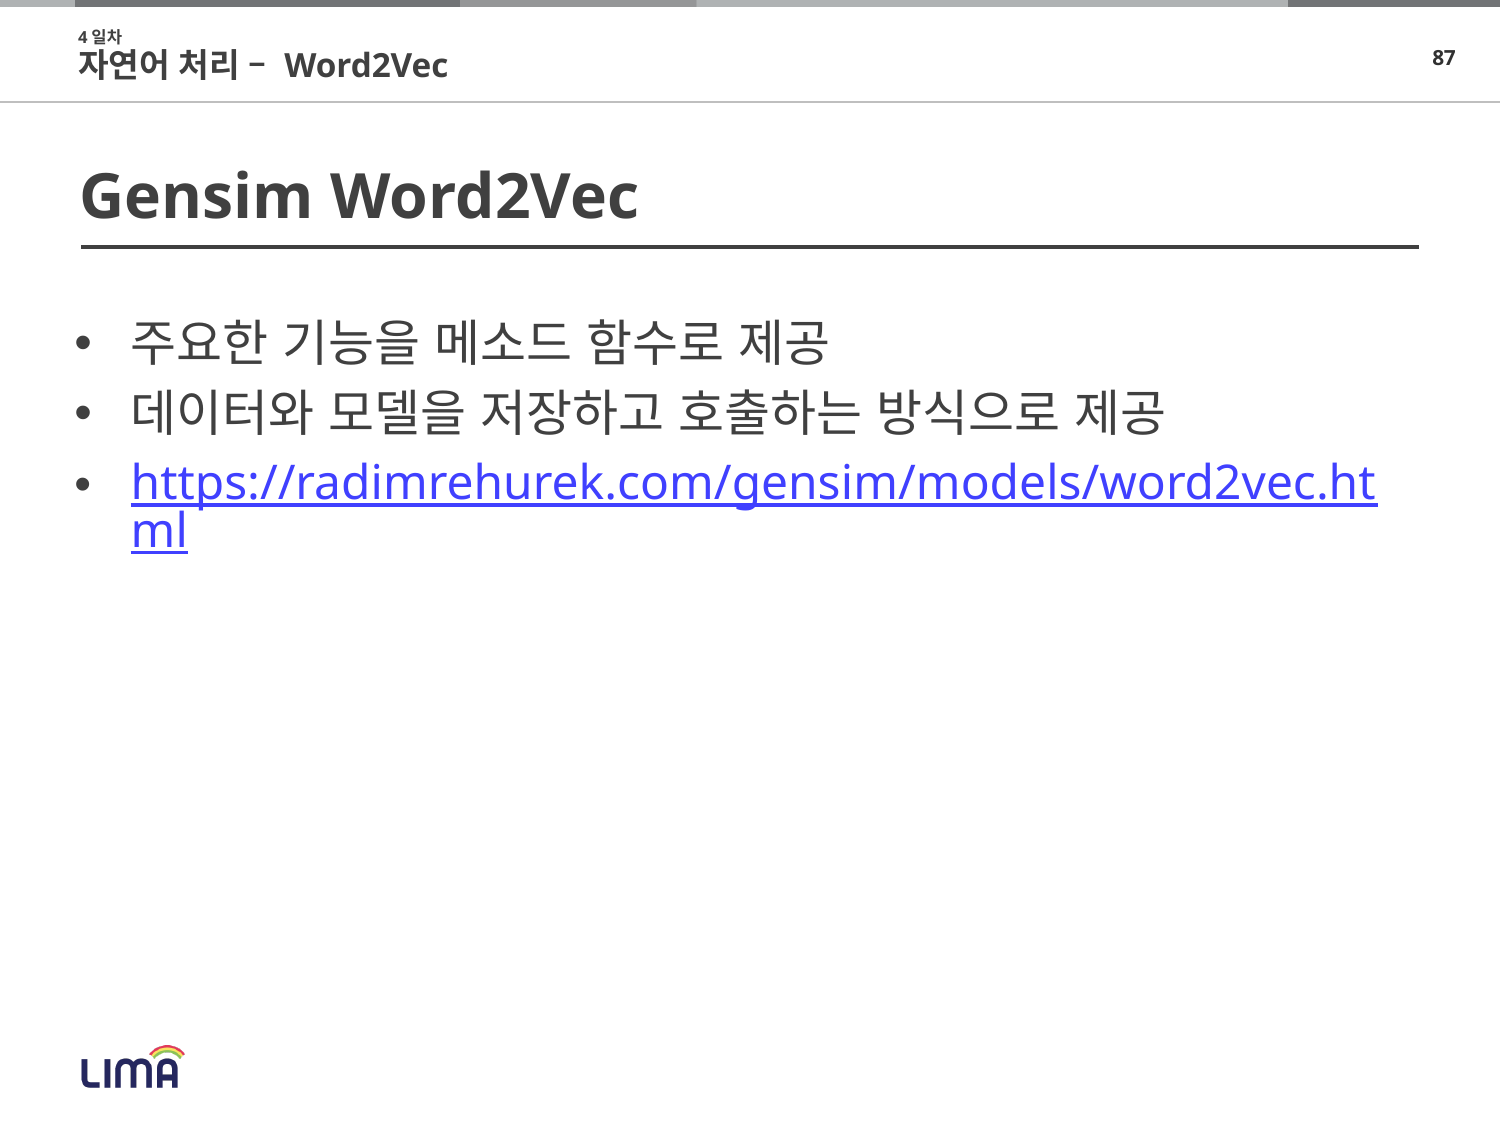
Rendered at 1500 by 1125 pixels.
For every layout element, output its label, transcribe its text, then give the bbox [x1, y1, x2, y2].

title Gensim Word2Vec [65, 148, 1416, 257]
text_box 4일차 자연어 처리 – Word2Vec [61, 21, 476, 93]
picture [0, 0, 1500, 23]
picture [81, 1045, 185, 1088]
list 주요한 기능을 메소드 함수로 제공 데이터와 모델을 저장하고 호출하는 방식으로 제공 https://radimrehurek.com/gensim/models/word2vec.html [59, 304, 1431, 966]
